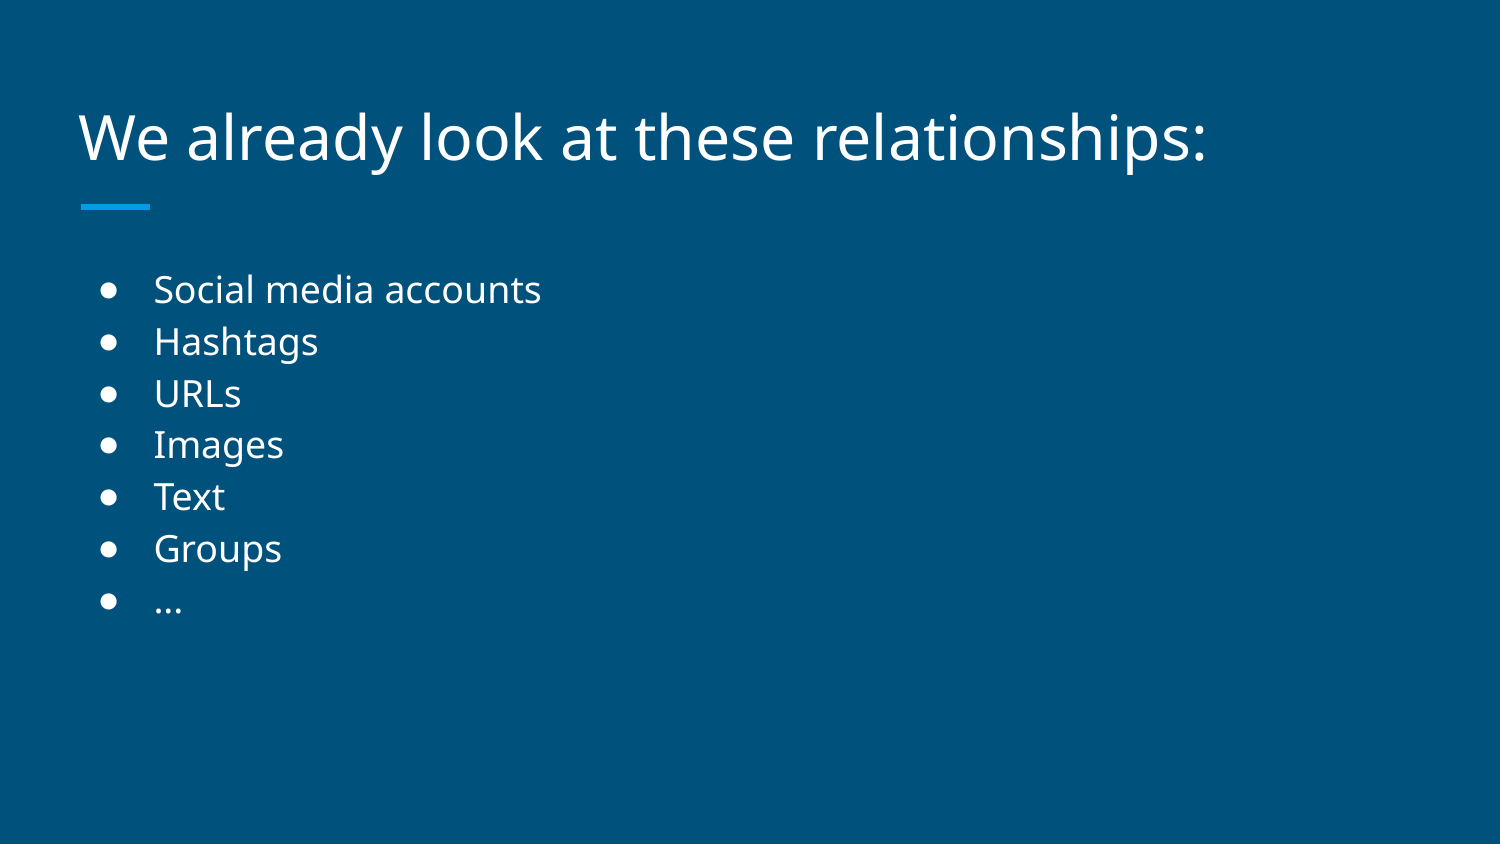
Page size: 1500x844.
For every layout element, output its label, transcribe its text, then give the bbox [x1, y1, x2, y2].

list Social media accounts Hashtags URLs Images Text Groups ... [63, 243, 1437, 750]
title We already look at these relationships: [63, 74, 1437, 189]
